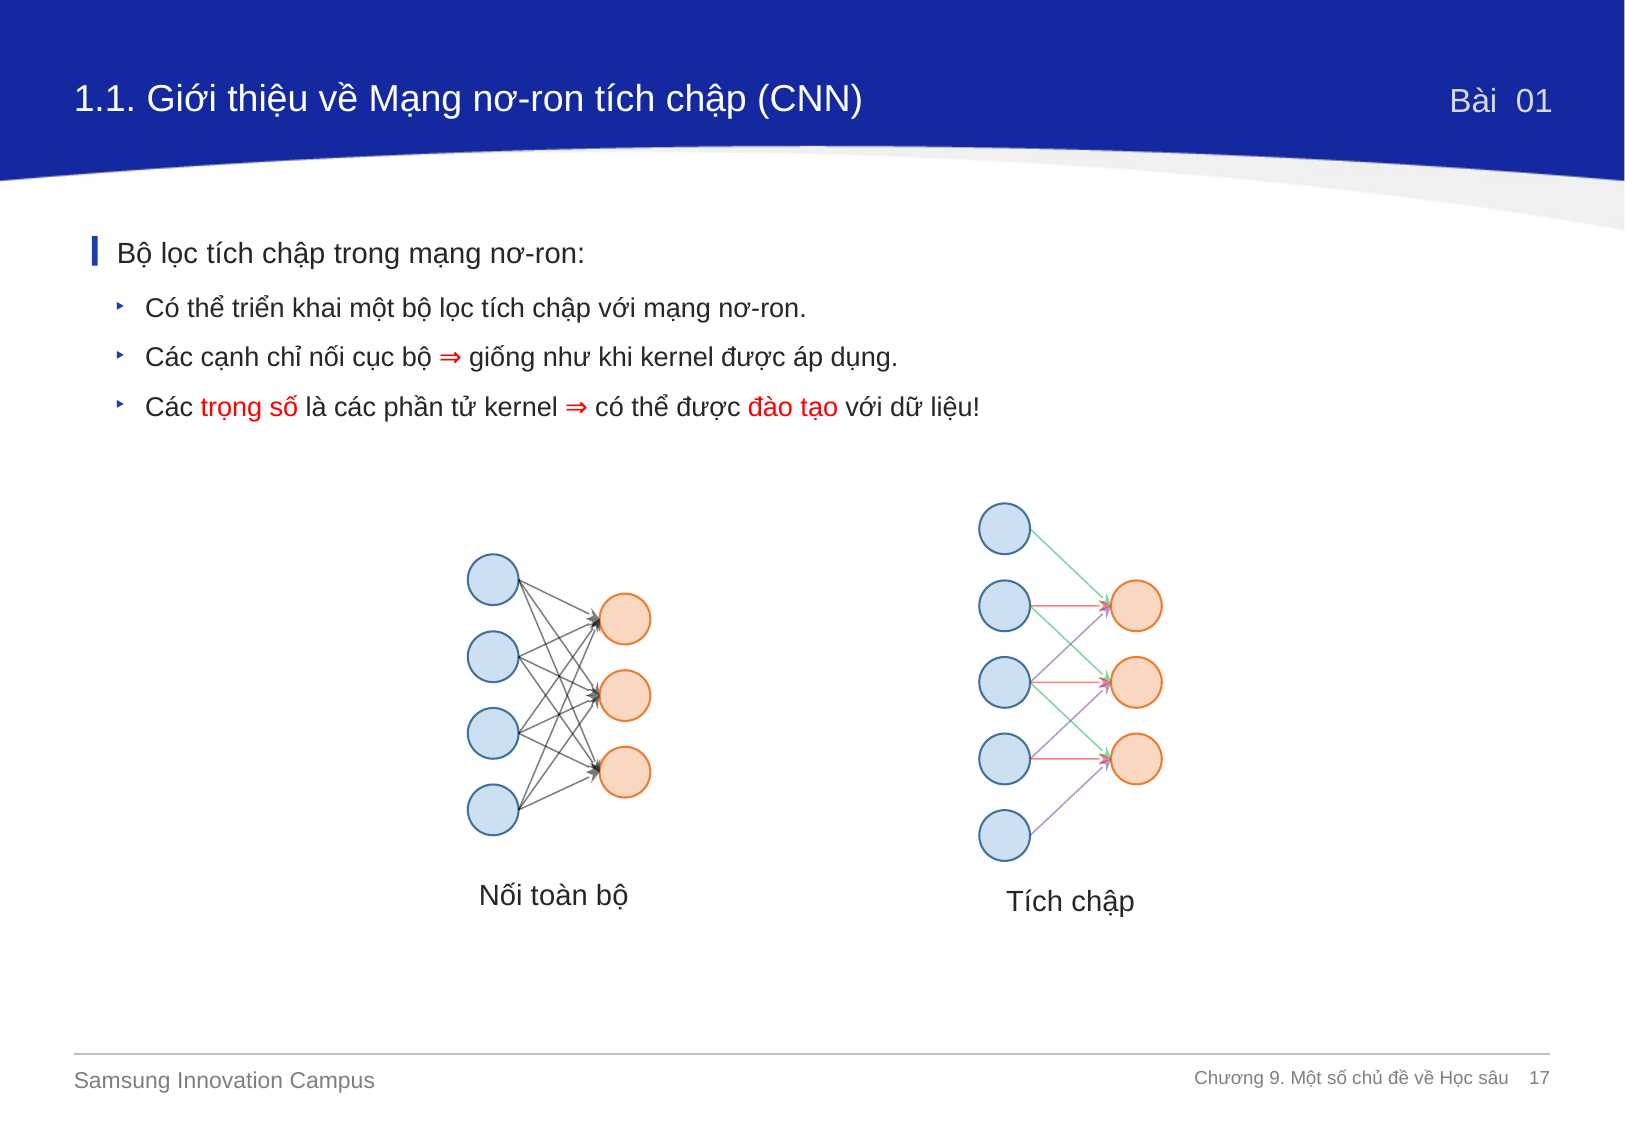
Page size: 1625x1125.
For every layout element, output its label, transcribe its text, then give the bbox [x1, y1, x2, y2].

picture [0, 0, 1625, 1125]
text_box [449, 503, 1163, 918]
text_box Có thể triển khai một bộ lọc tích chập với mạng nơ-ron. Các cạnh chỉ nối cục bộ ⇒ giống như khi kernel được áp dụng. Các trọng số là các phần tử kernel ⇒ có thể được đào tạo với dữ liệu! [115, 278, 1532, 434]
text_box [73, 73, 1554, 120]
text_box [91, 234, 1533, 270]
